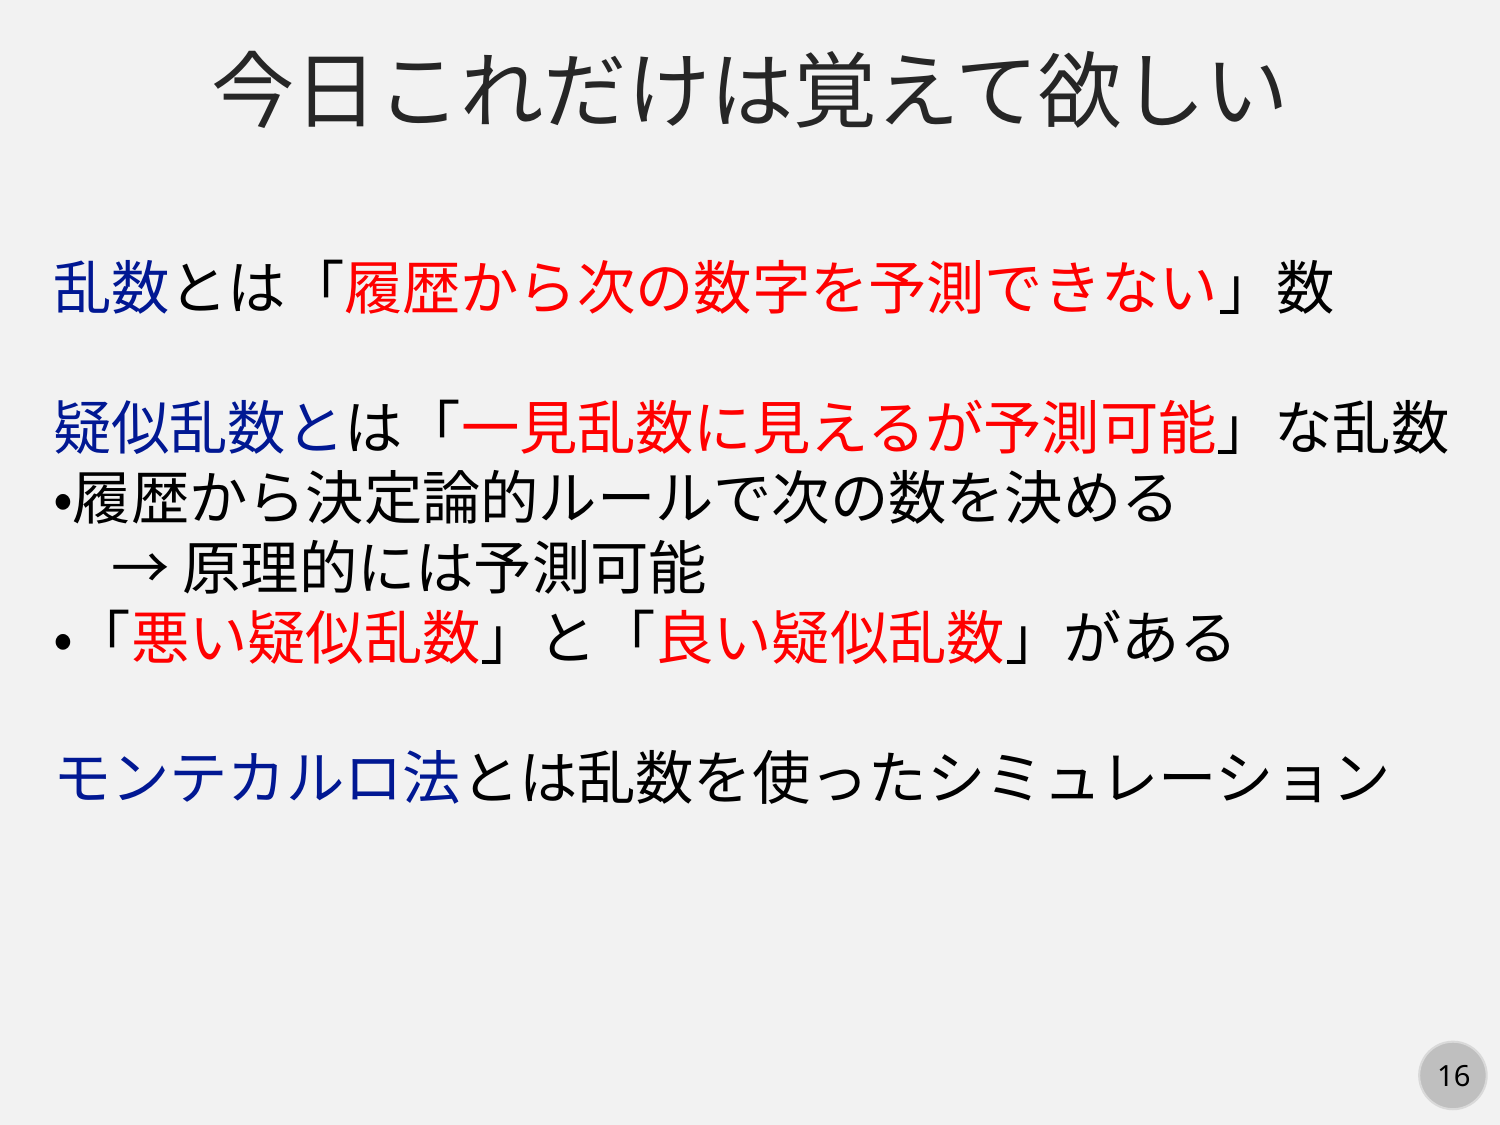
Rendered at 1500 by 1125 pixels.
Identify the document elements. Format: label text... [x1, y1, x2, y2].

list 今日これだけは覚えて欲しい [0, 31, 1500, 155]
text_box 乱数とは「履歴から次の数字を予測できない」数 疑似乱数とは「一見乱数に見えるが予測可能」な乱数 ・履歴から決定論的ルールで次の数を決める → 原理的には予測可能 ・「悪い疑似乱数」と「良い疑似乱数」がある モンテカルロ法とは乱数を使ったシミュレーション [38, 243, 1465, 819]
